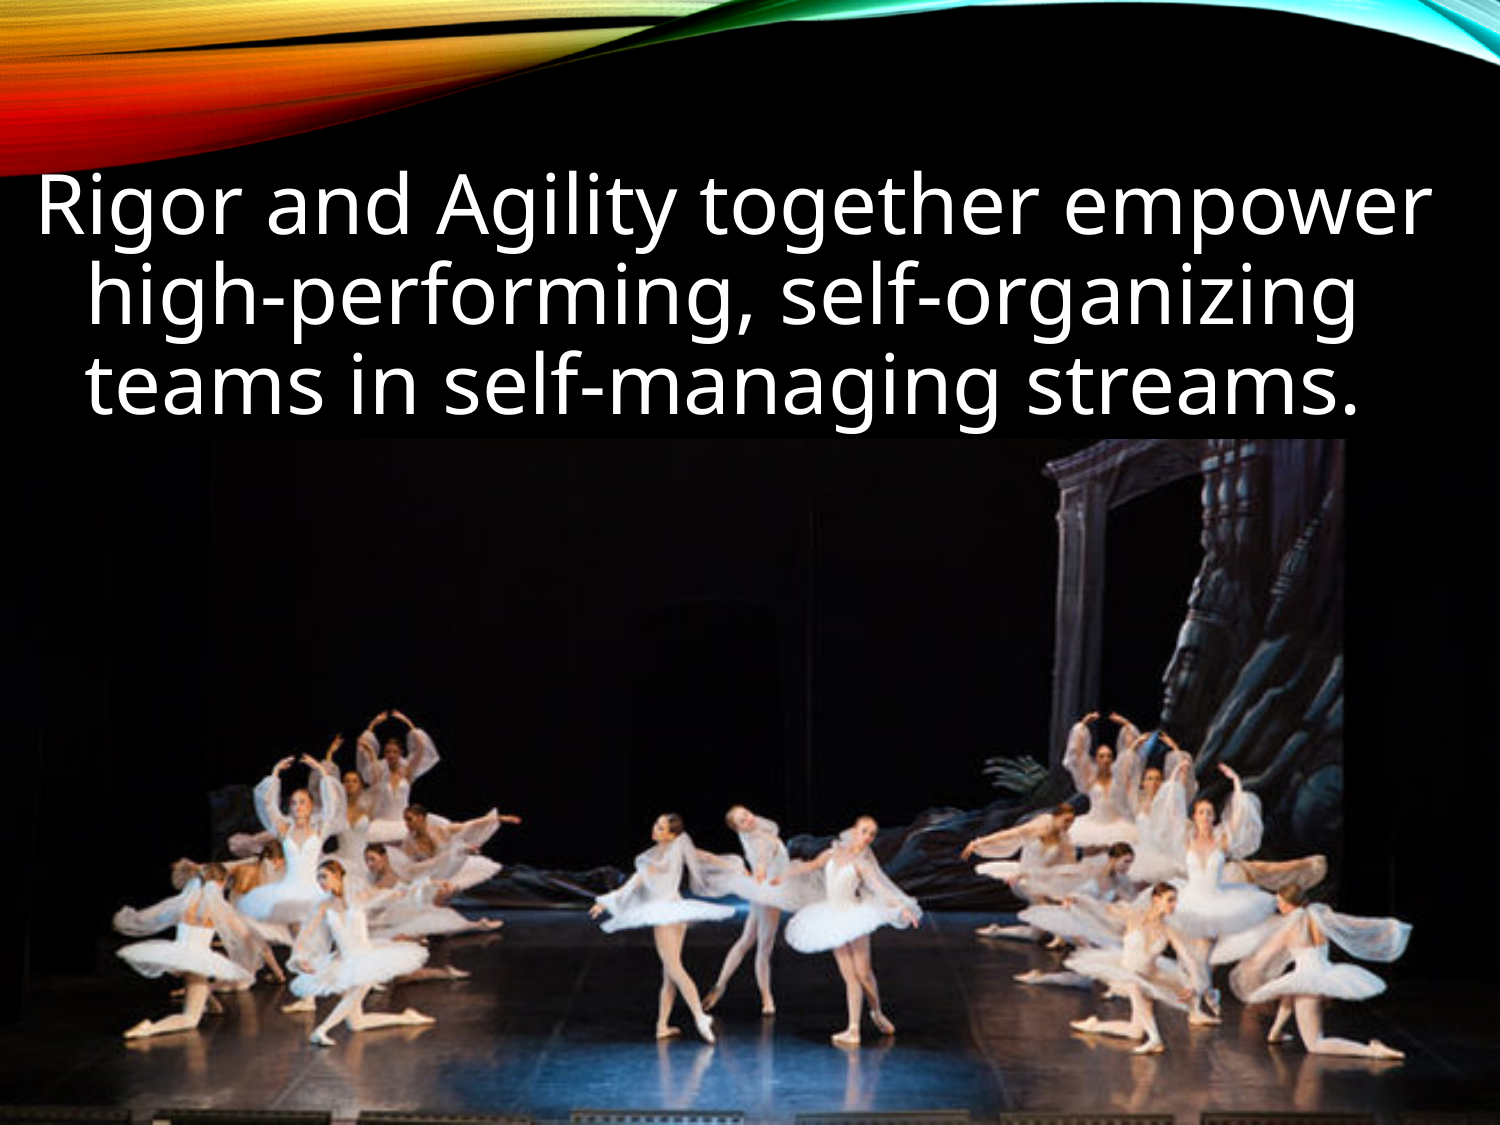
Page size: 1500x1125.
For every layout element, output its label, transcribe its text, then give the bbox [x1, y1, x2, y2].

picture [0, 439, 1500, 1125]
picture [0, 0, 1500, 178]
title Rigor and Agility together empower high-performing, self-organizing teams in self-managing streams. [0, 298, 1483, 439]
